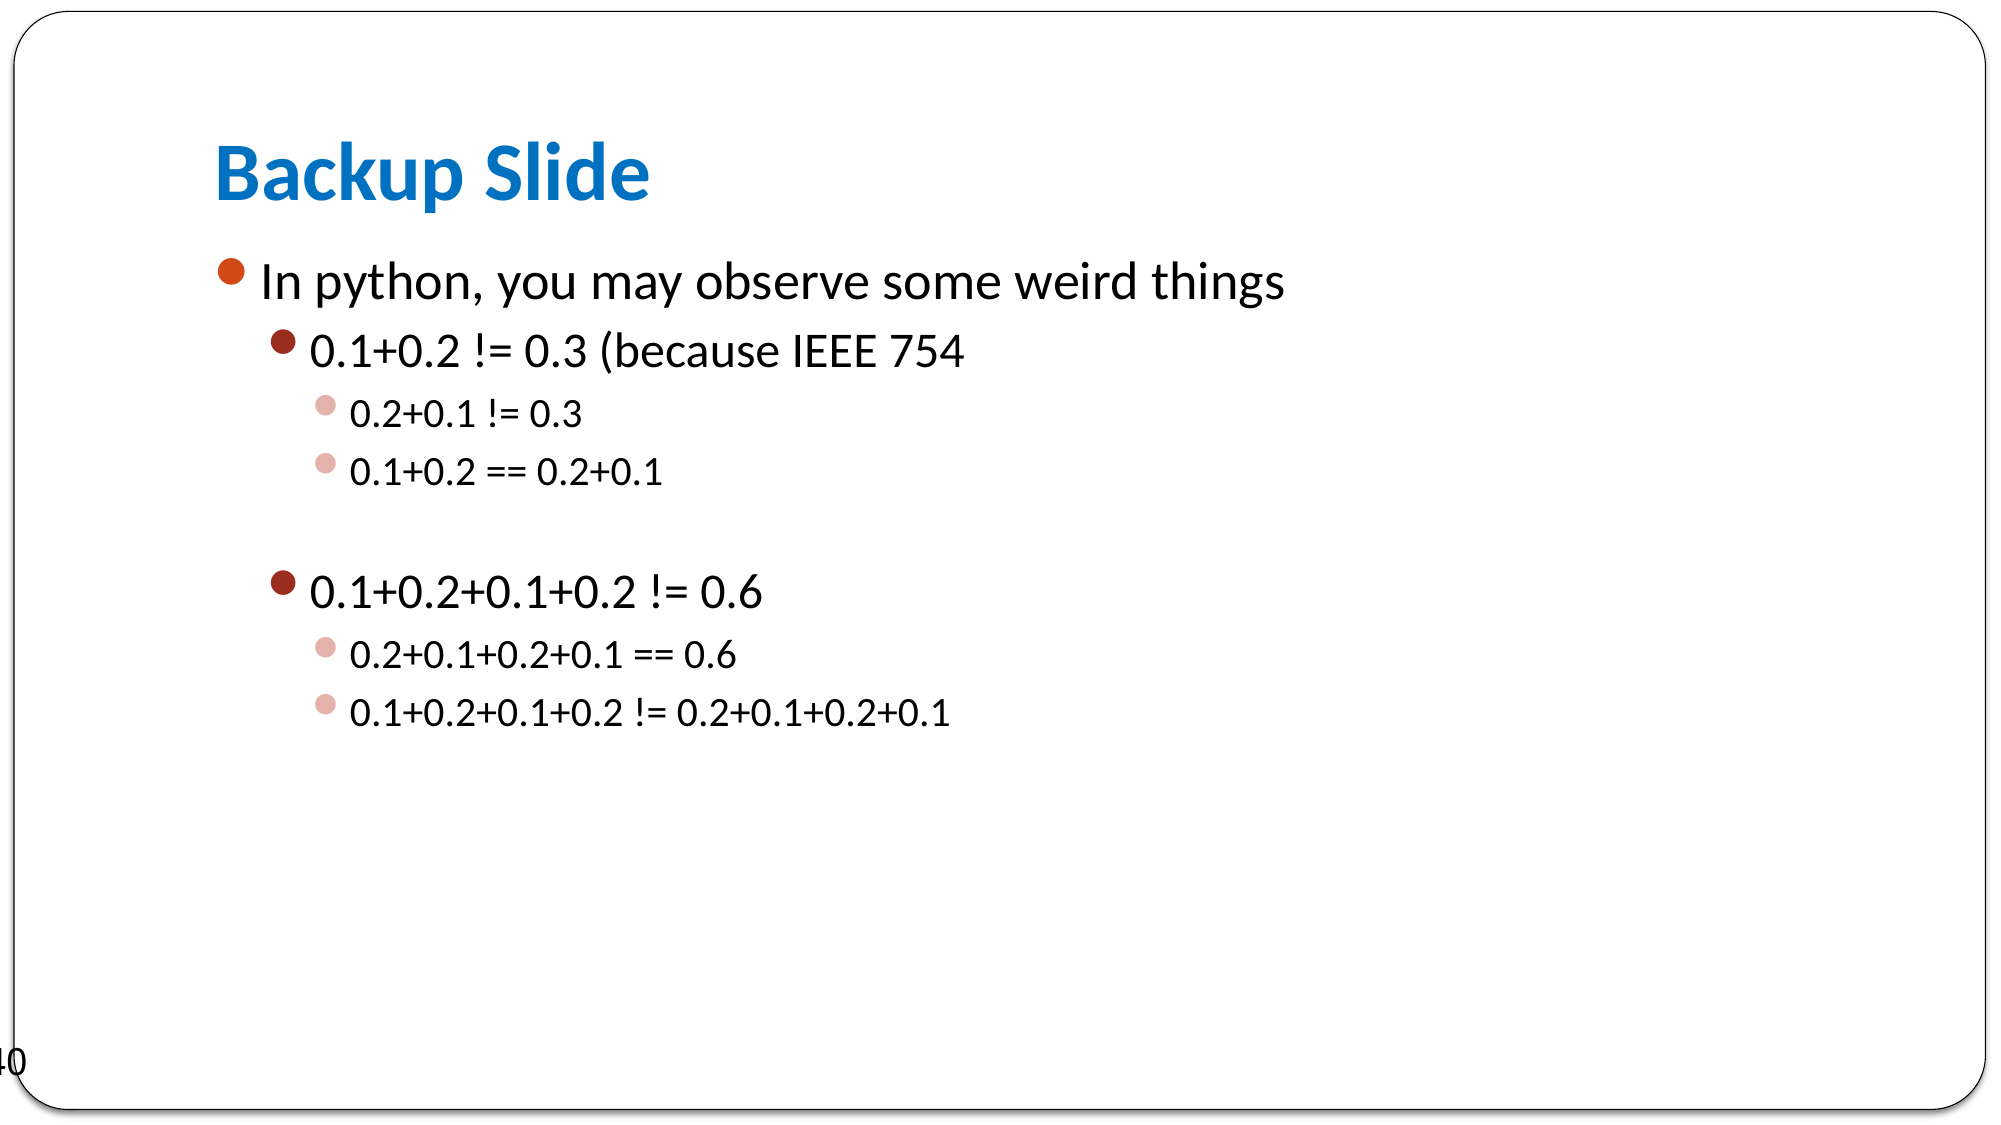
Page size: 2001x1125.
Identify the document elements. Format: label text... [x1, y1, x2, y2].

title Backup Slide [200, 45, 1900, 233]
list In python, you may observe some weird things 0.1+0.2 != 0.3 (because IEEE 754 0.2+0.1 != 0.3 0.1+0.2 == 0.2+0.1 0.1+0.2+0.1+0.2 != 0.6 0.2+0.1+0.2+0.1 == 0.6 0.1+0.2+0.1+0.2 != 0.2+0.1+0.2+0.1 [200, 237, 1900, 988]
